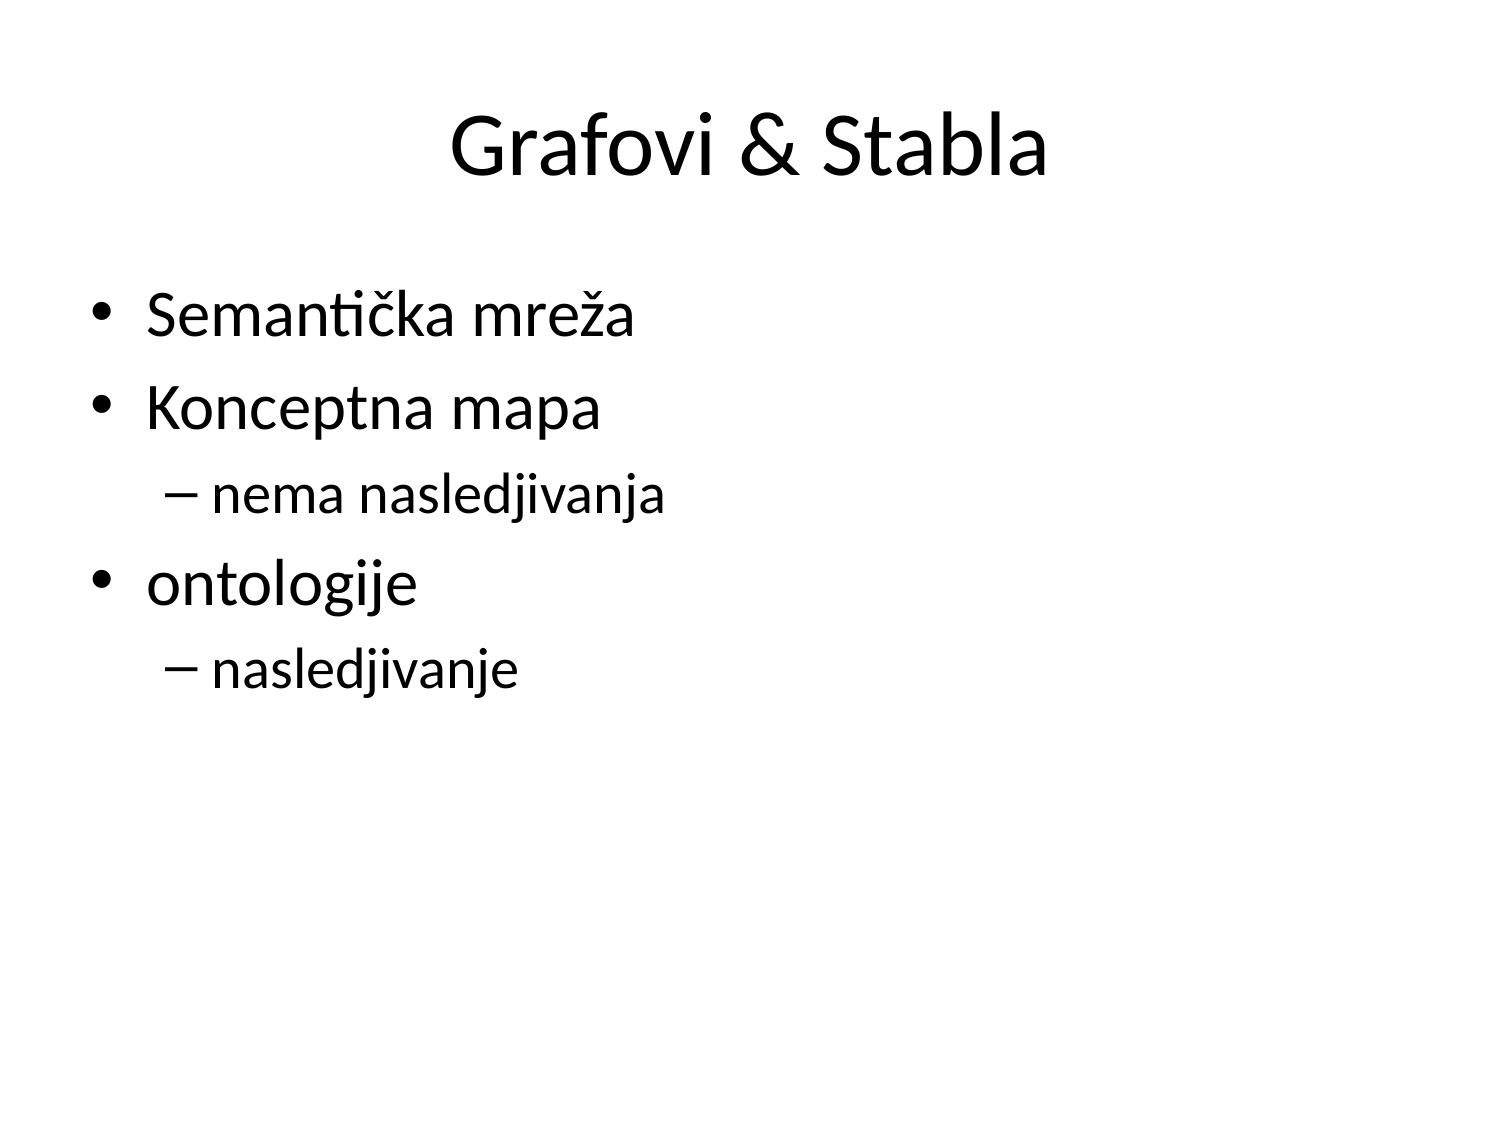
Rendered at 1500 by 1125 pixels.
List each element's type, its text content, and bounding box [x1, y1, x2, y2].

list Semantička mreža Konceptna mapa nema nasledjivanja ontologije nasledjivanje [75, 262, 1425, 1005]
title Grafovi & Stabla [75, 45, 1425, 233]
